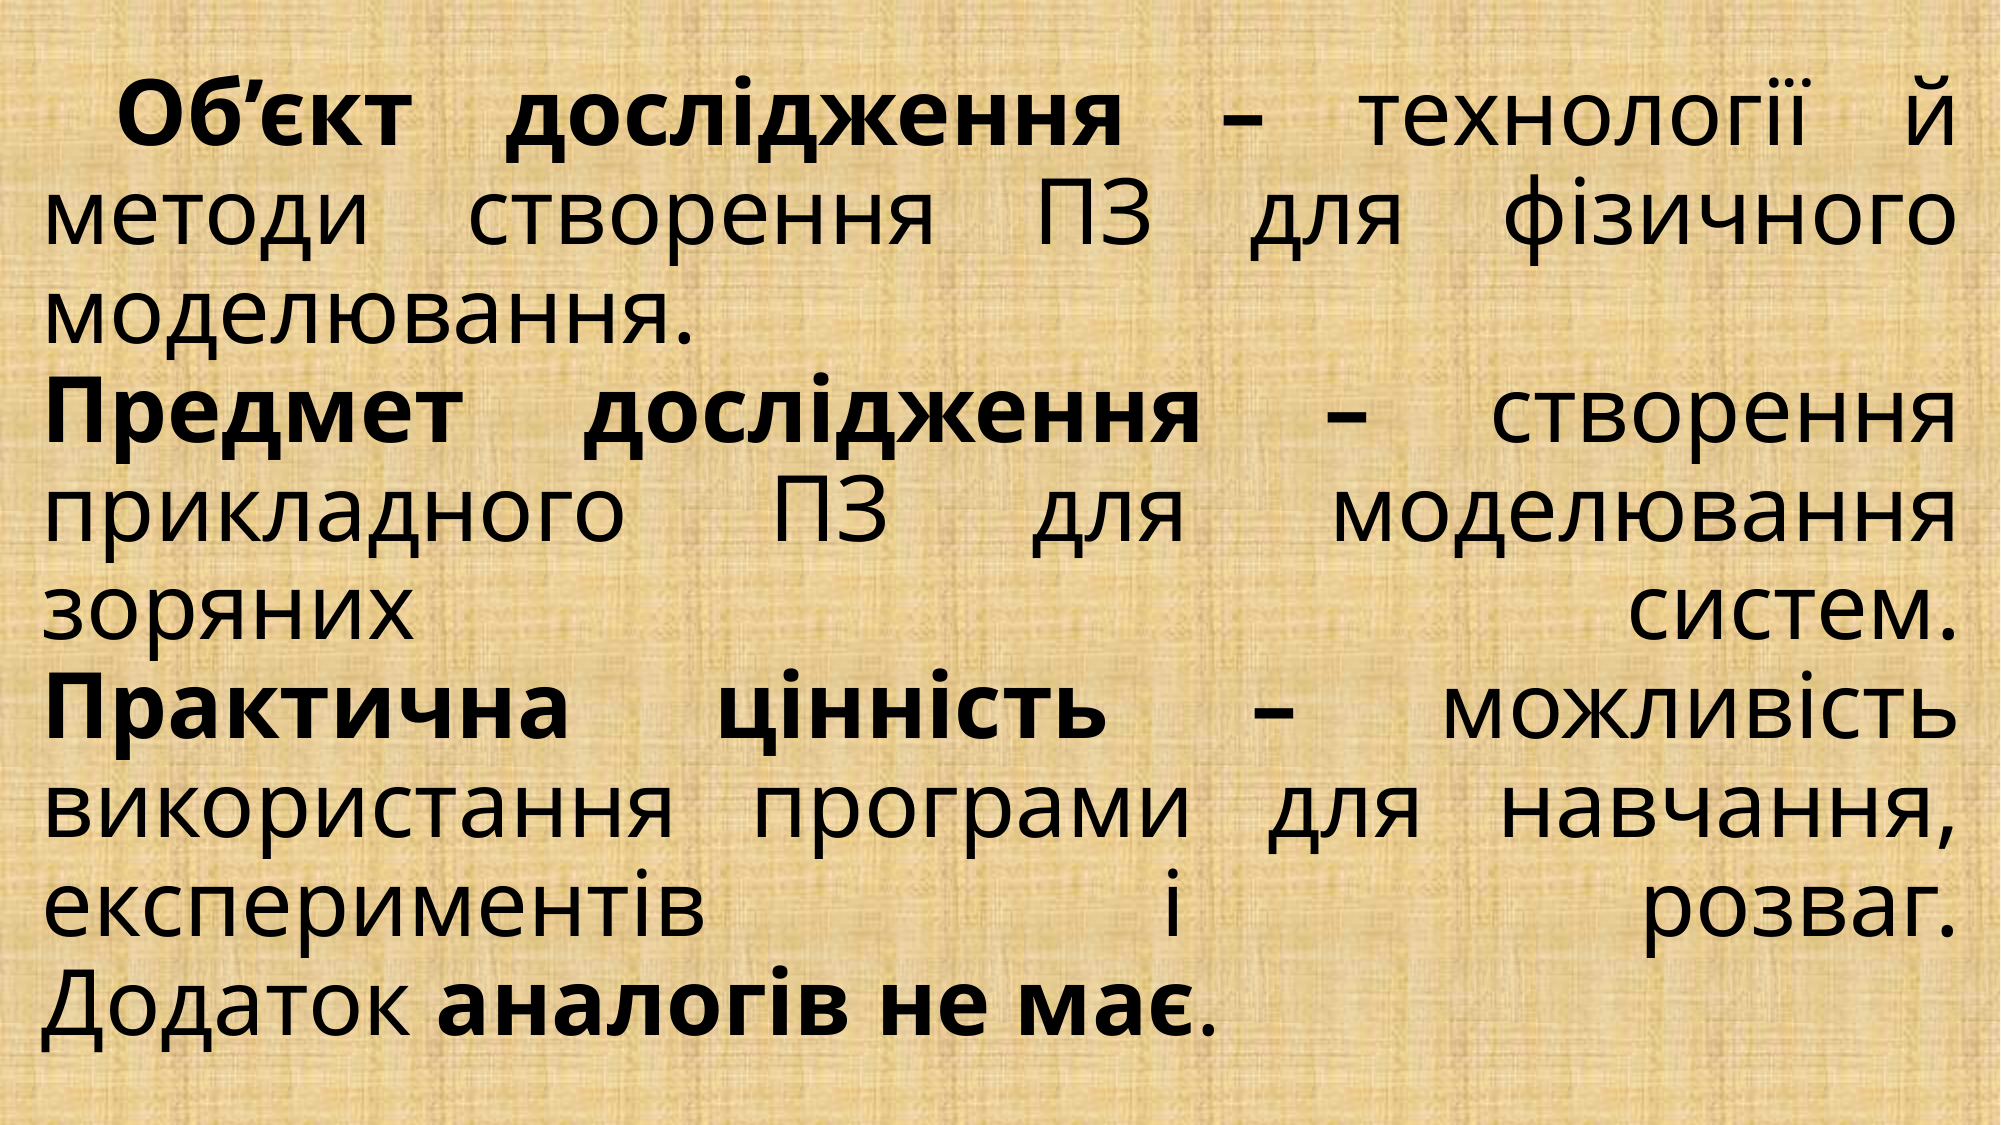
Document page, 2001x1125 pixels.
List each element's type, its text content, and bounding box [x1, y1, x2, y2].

title Об’єкт дослідження – технології й методи створення ПЗ для фізичного моделювання. Предмет дослідження – створення прикладного ПЗ для моделювання зоряних систем. Практична цінність – можливість використання програми для навчання, експериментів і розваг. Додаток аналогів не має. [26, 59, 1977, 1063]
picture [0, 0, 2001, 1125]
